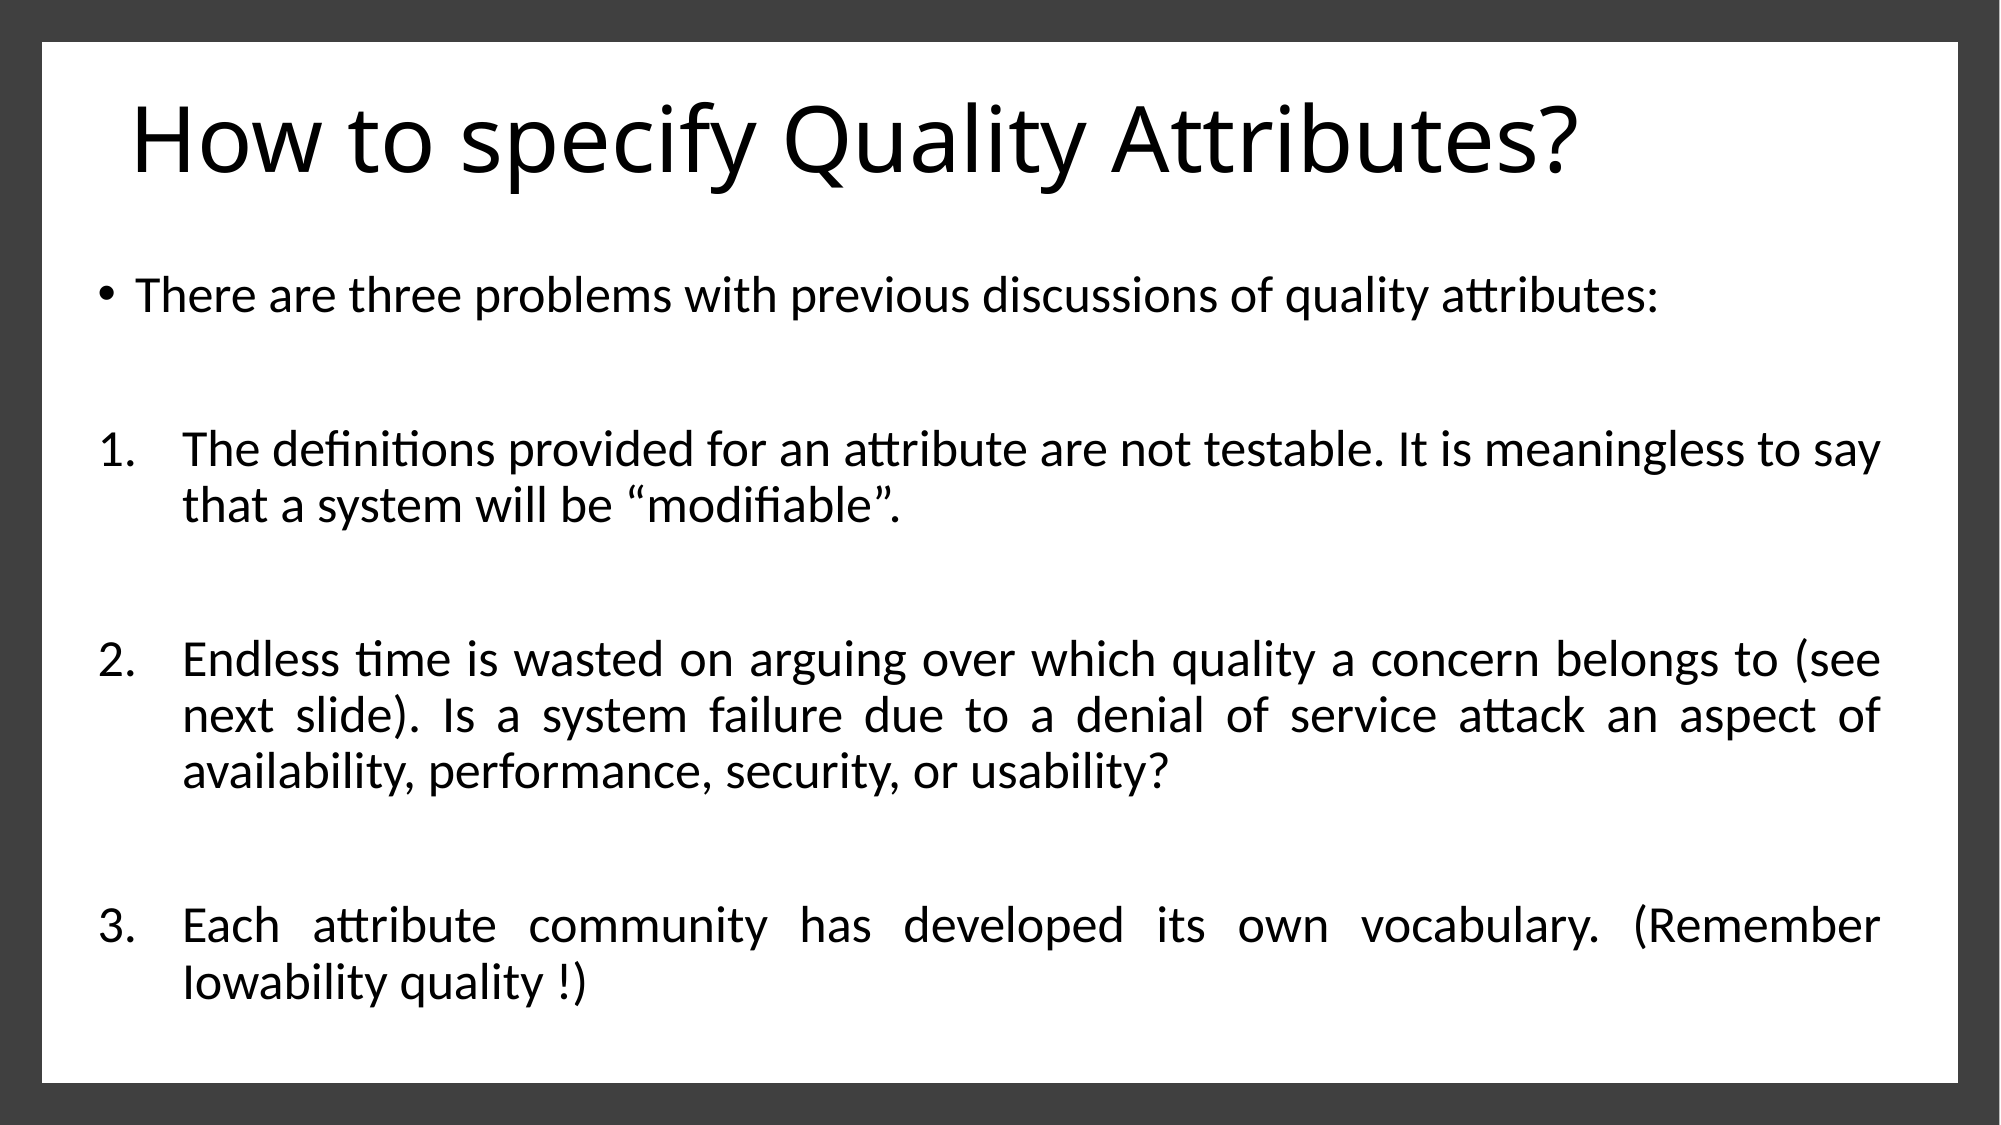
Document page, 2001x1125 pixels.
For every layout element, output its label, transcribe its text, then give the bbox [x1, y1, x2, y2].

text_box [0, 0, 2000, 1125]
title How to specify Quality Attributes? [114, 77, 1840, 208]
text_box [52, 51, 1948, 1073]
slide_number 10 [1412, 1042, 1863, 1103]
list There are three problems with previous discussions of quality attributes: The definitions provided for an attribute are not testable. It is meaningless to say that a system will be “modifiable”. Endless time is wasted on arguing over which quality a concern belongs to (see next slide). Is a system failure due to a denial of service attack an aspect of availability, performance, security, or usability? Each attribute community has developed its own vocabulary. (Remember Iowability quality !) [82, 260, 1898, 1048]
